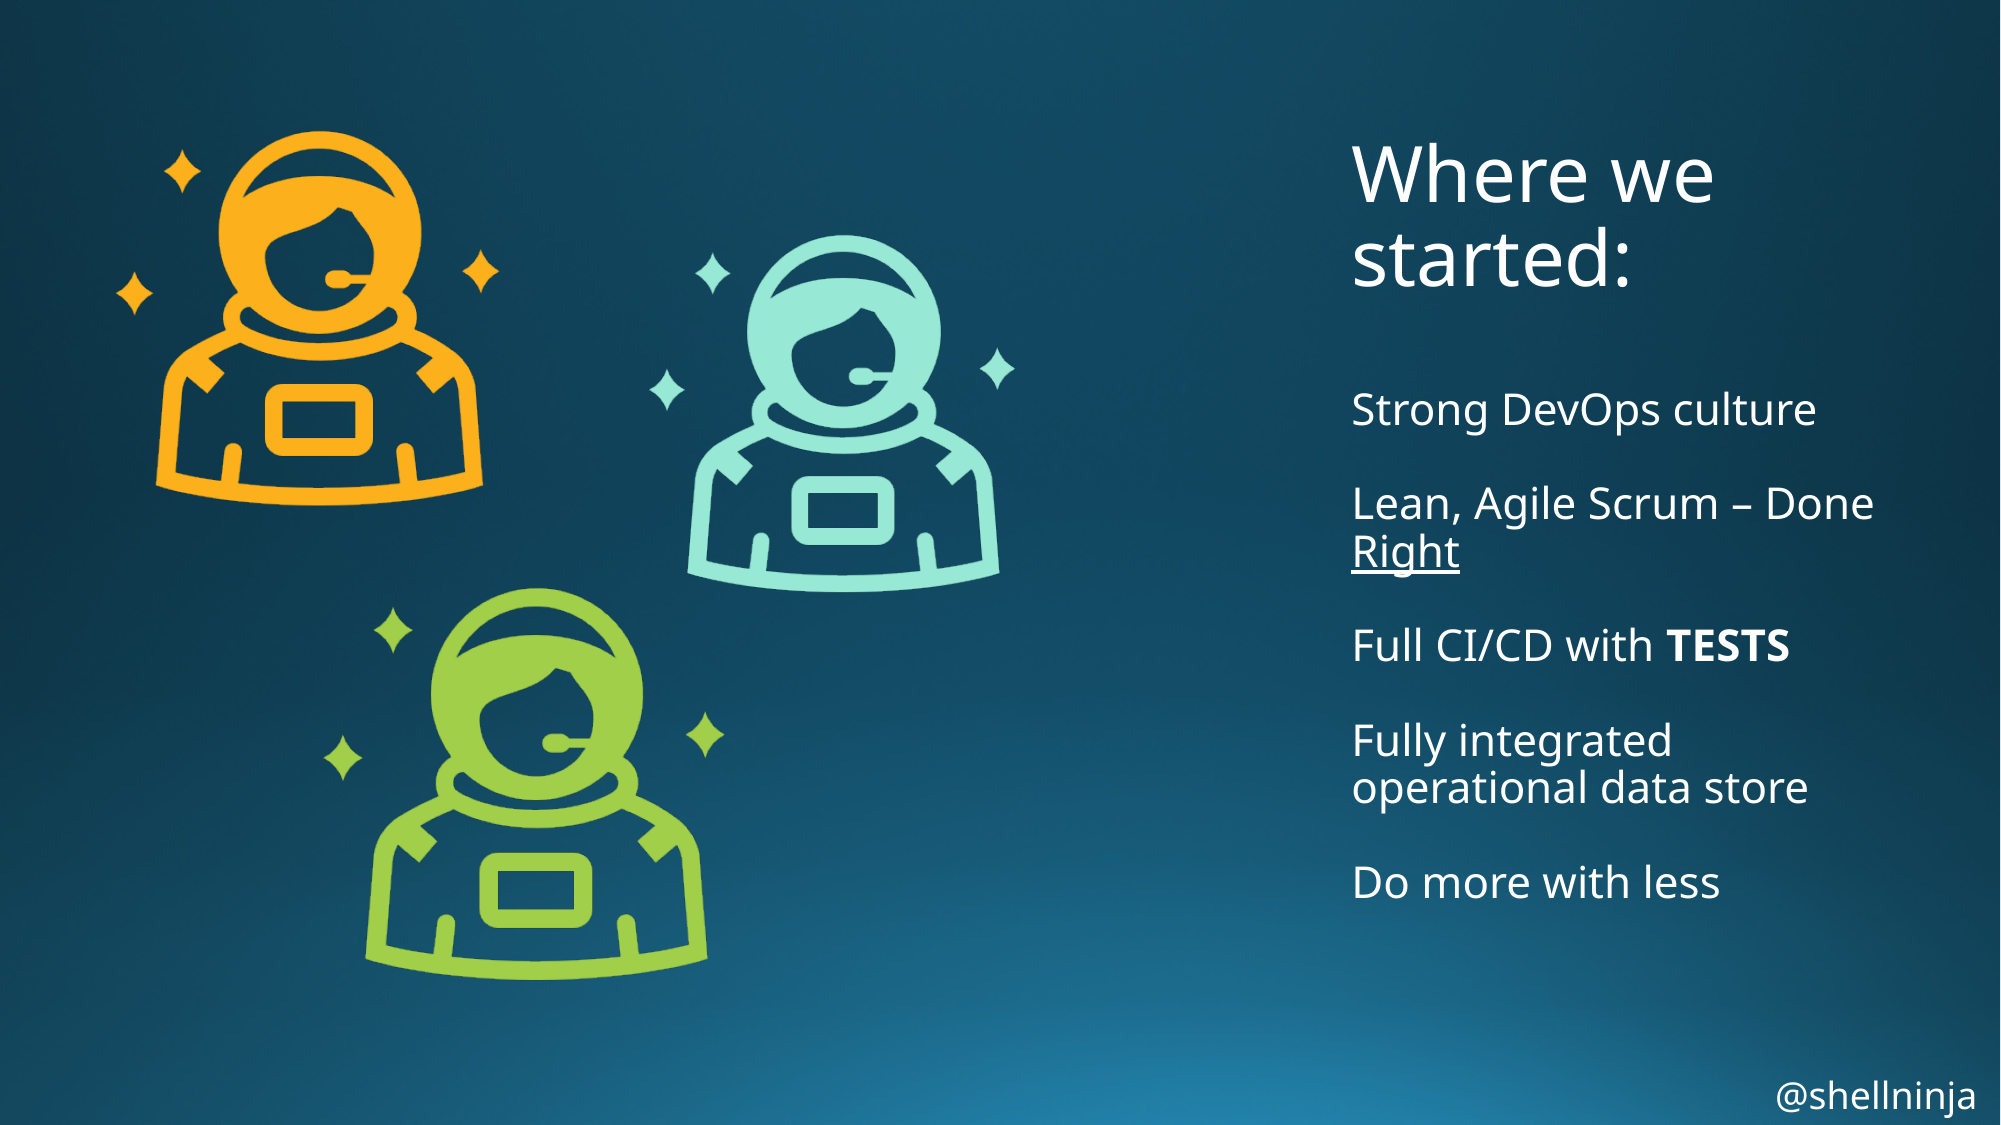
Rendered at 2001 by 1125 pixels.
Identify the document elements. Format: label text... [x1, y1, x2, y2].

title Where we started: Strong DevOps culture Lean, Agile Scrum – Done Right Full CI/CD with TESTS Fully integrated operational data store Do more with less [1336, 127, 1898, 920]
text_box @shellninja [1755, 1064, 1993, 1125]
picture [0, 0, 2001, 1125]
